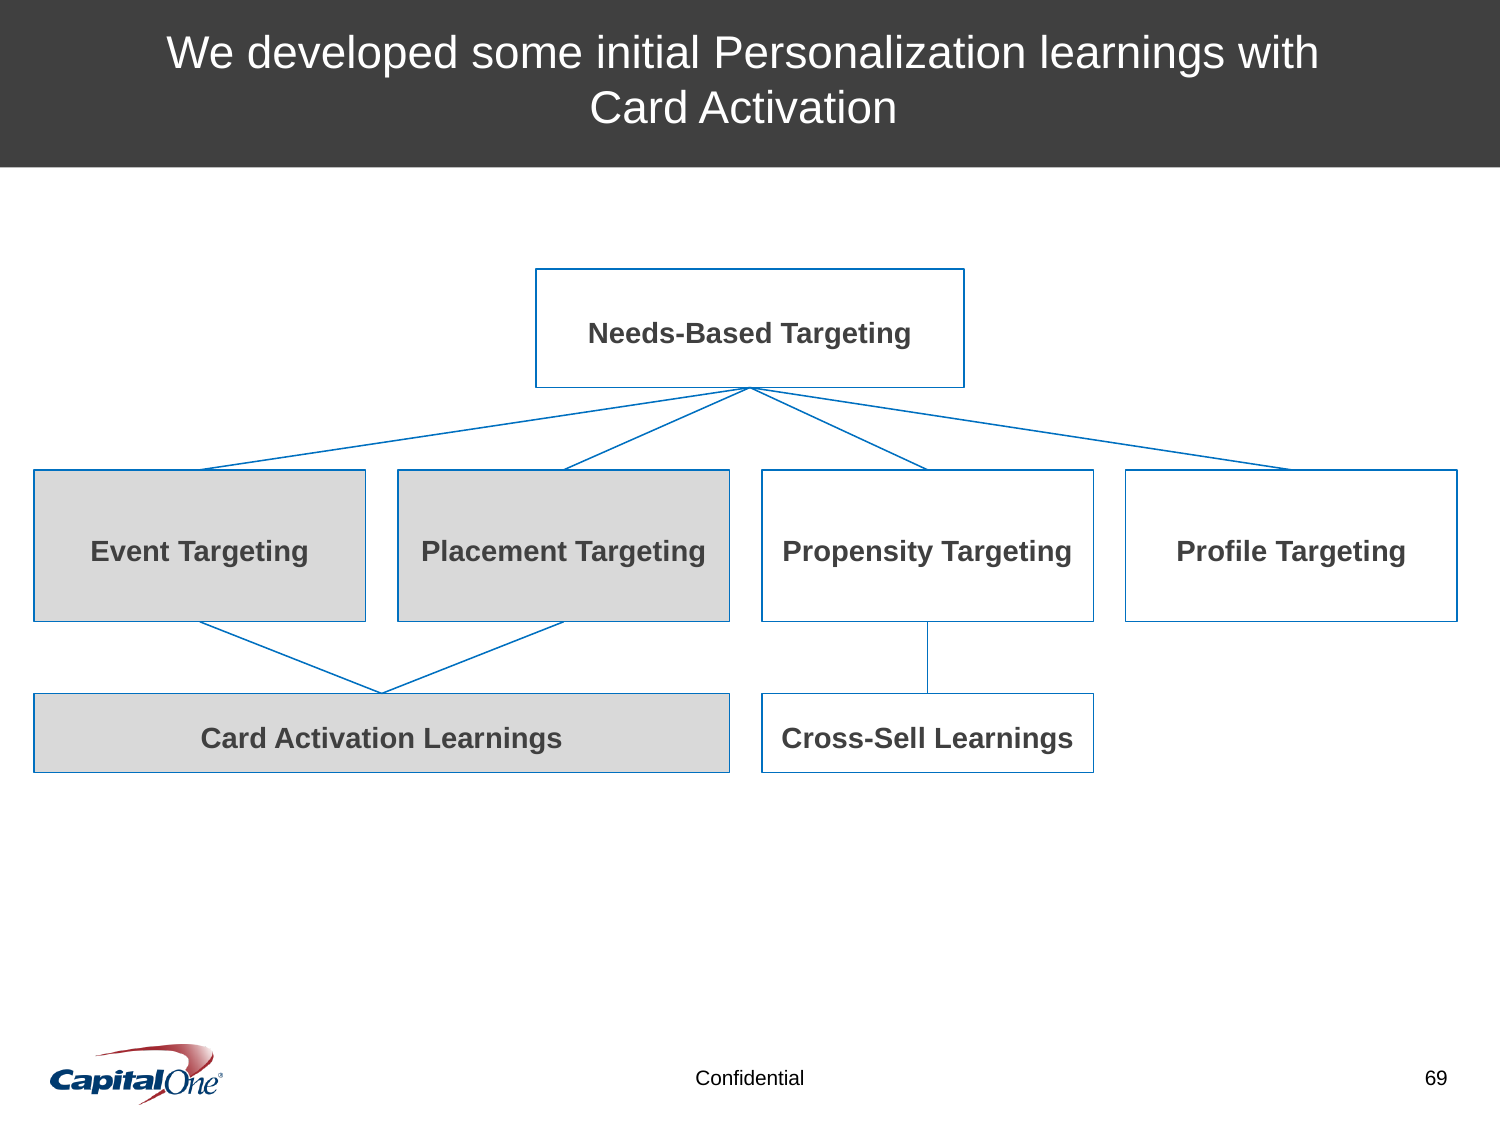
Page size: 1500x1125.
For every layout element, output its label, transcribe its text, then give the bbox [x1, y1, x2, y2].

text_box Needs-Based Targeting [535, 269, 965, 385]
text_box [563, 387, 745, 471]
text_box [199, 621, 380, 694]
text_box Profile Targeting [1125, 469, 1458, 622]
text_box We developed some initial Personalization learnings with Card Activation [0, 0, 1500, 168]
picture [50, 1044, 223, 1105]
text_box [381, 621, 564, 694]
text_box Card Activation Learnings [34, 693, 730, 773]
text_box Propensity Targeting [761, 478, 1094, 622]
text_box Placement Targeting [397, 478, 730, 622]
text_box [749, 387, 1292, 471]
text_box Event Targeting [34, 469, 366, 622]
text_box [199, 387, 561, 471]
text_box Cross-Sell Learnings [761, 693, 1094, 773]
